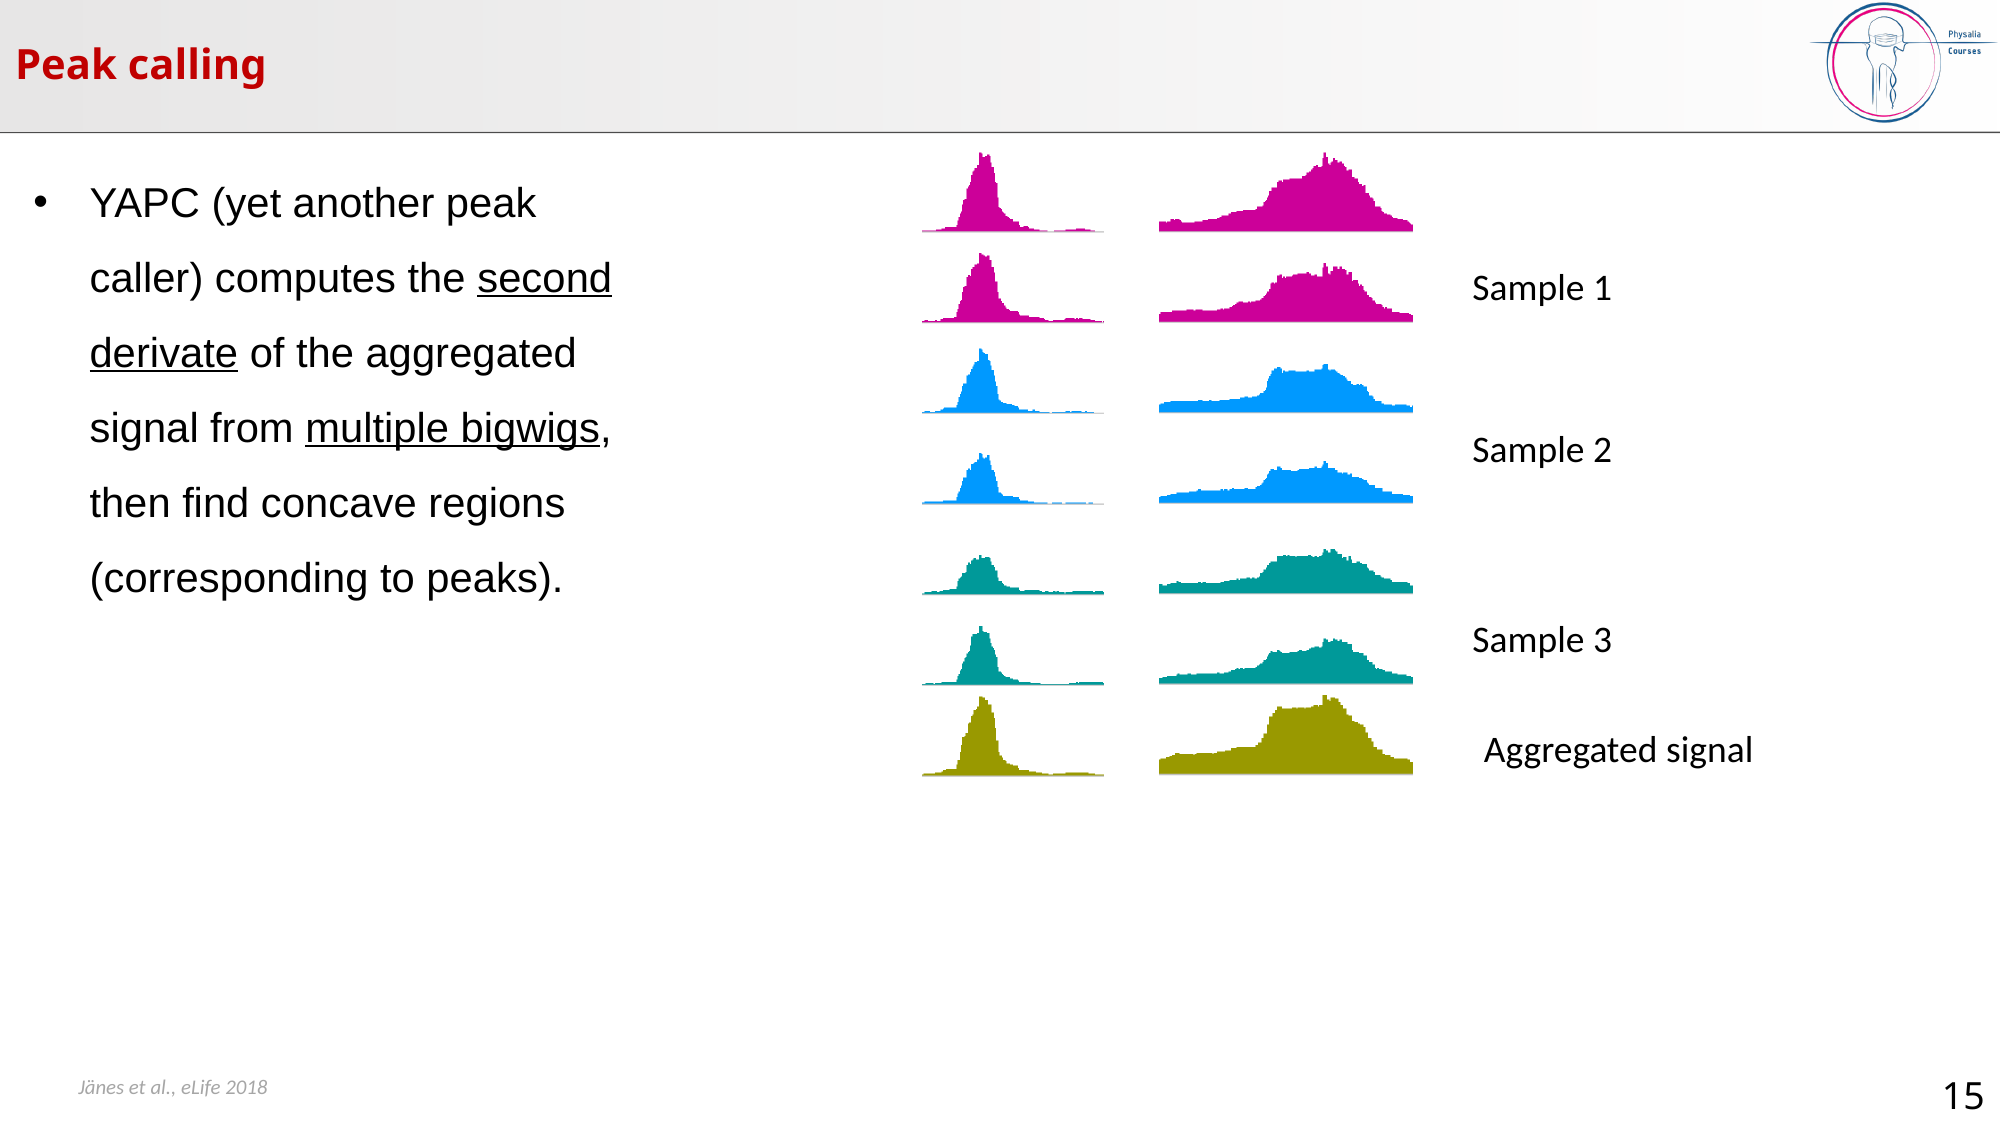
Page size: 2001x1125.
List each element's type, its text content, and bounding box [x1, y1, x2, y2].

list Jänes et al., eLife 2018 [63, 1069, 767, 1121]
picture [1773, 0, 2000, 130]
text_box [915, 143, 1687, 1125]
text_box Aggregated signal [1687, 717, 1769, 778]
text_box 15 [1687, 1067, 2000, 1125]
title Peak calling [0, 0, 2000, 132]
list YAPC (yet another peak caller) computes the second derivate of the aggregated signal from multiple bigwigs, then find concave regions (corresponding to peaks). [18, 143, 677, 1049]
